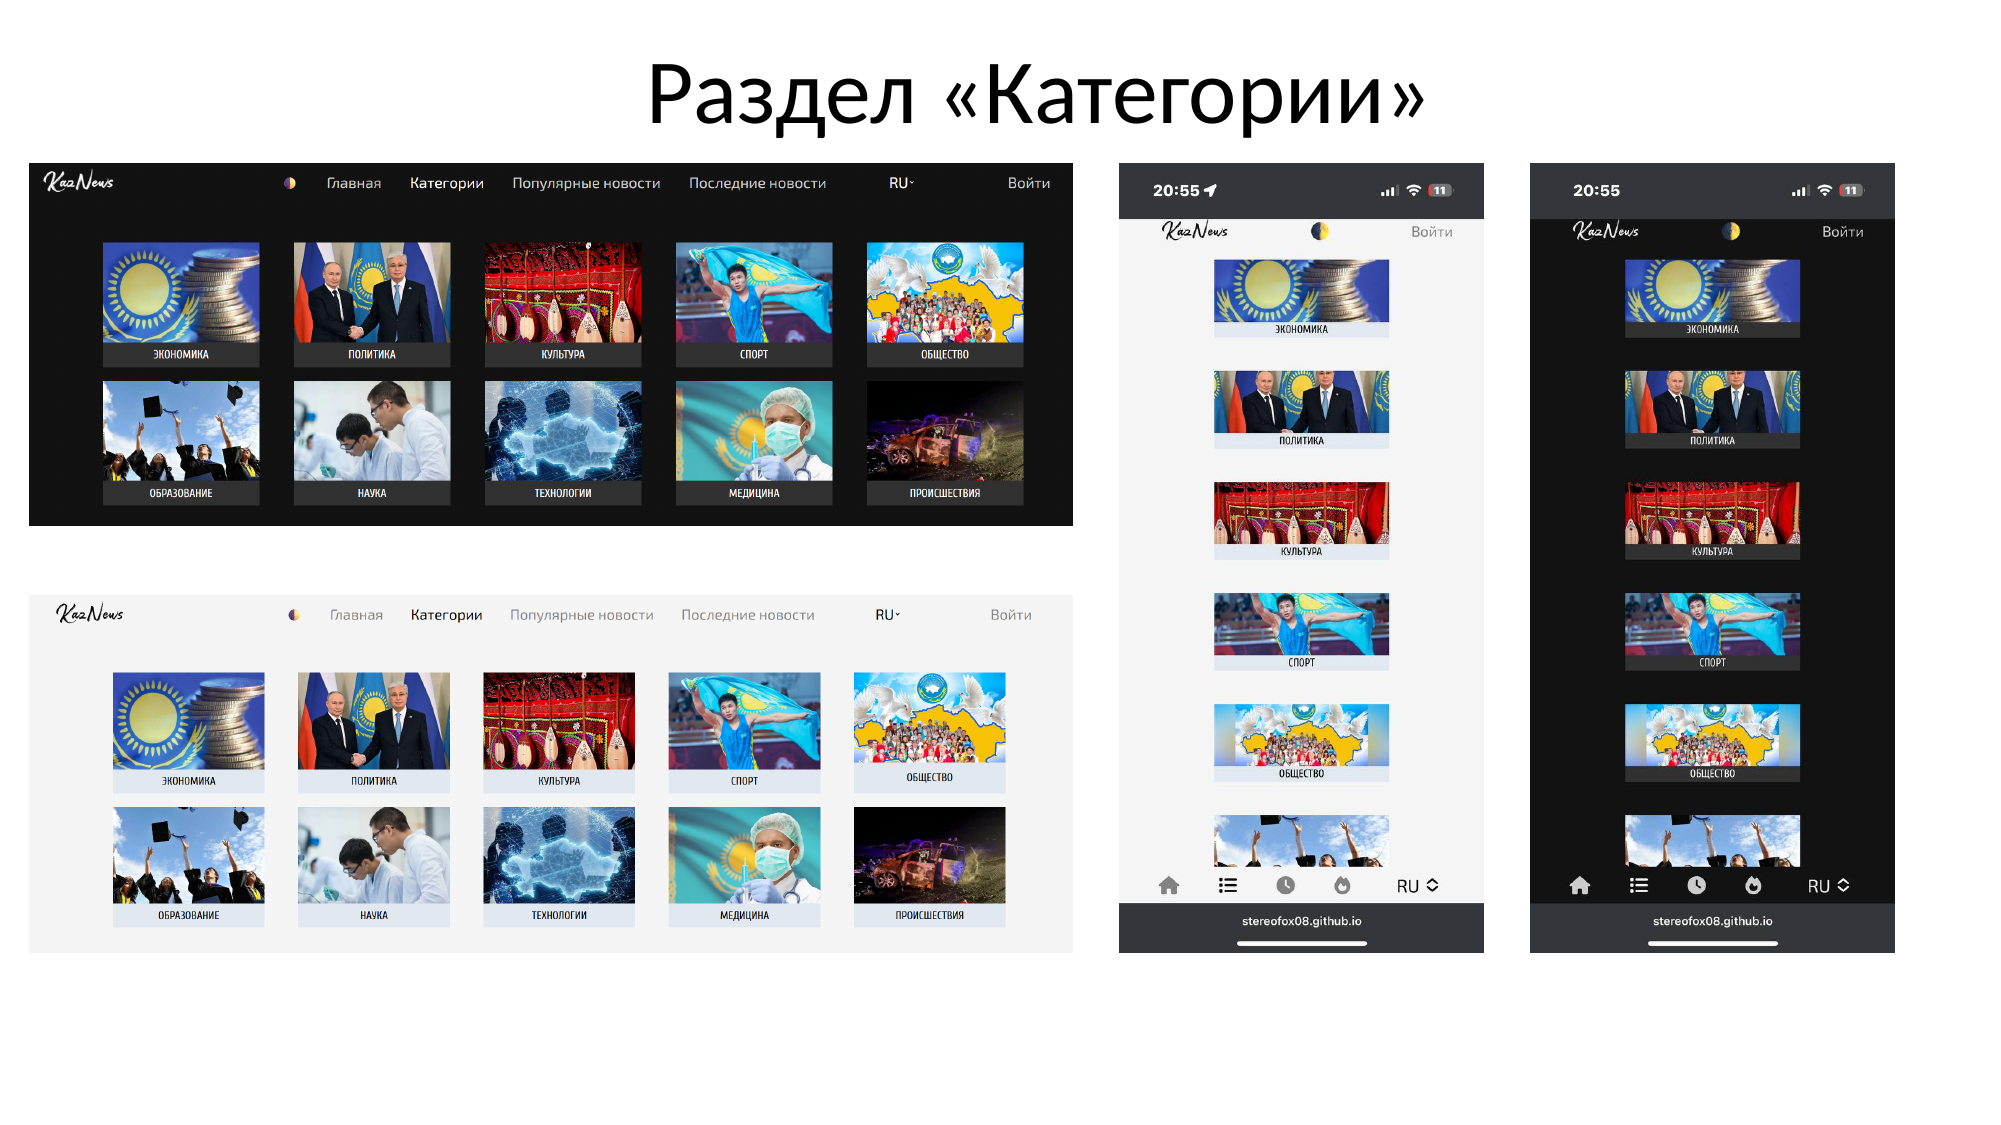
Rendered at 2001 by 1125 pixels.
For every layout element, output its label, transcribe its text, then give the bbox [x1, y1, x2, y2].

picture [1530, 163, 1895, 953]
picture [29, 595, 1073, 953]
text_box Раздел «Категории» [626, 24, 1452, 150]
picture [1119, 163, 1484, 953]
picture [29, 163, 1073, 526]
